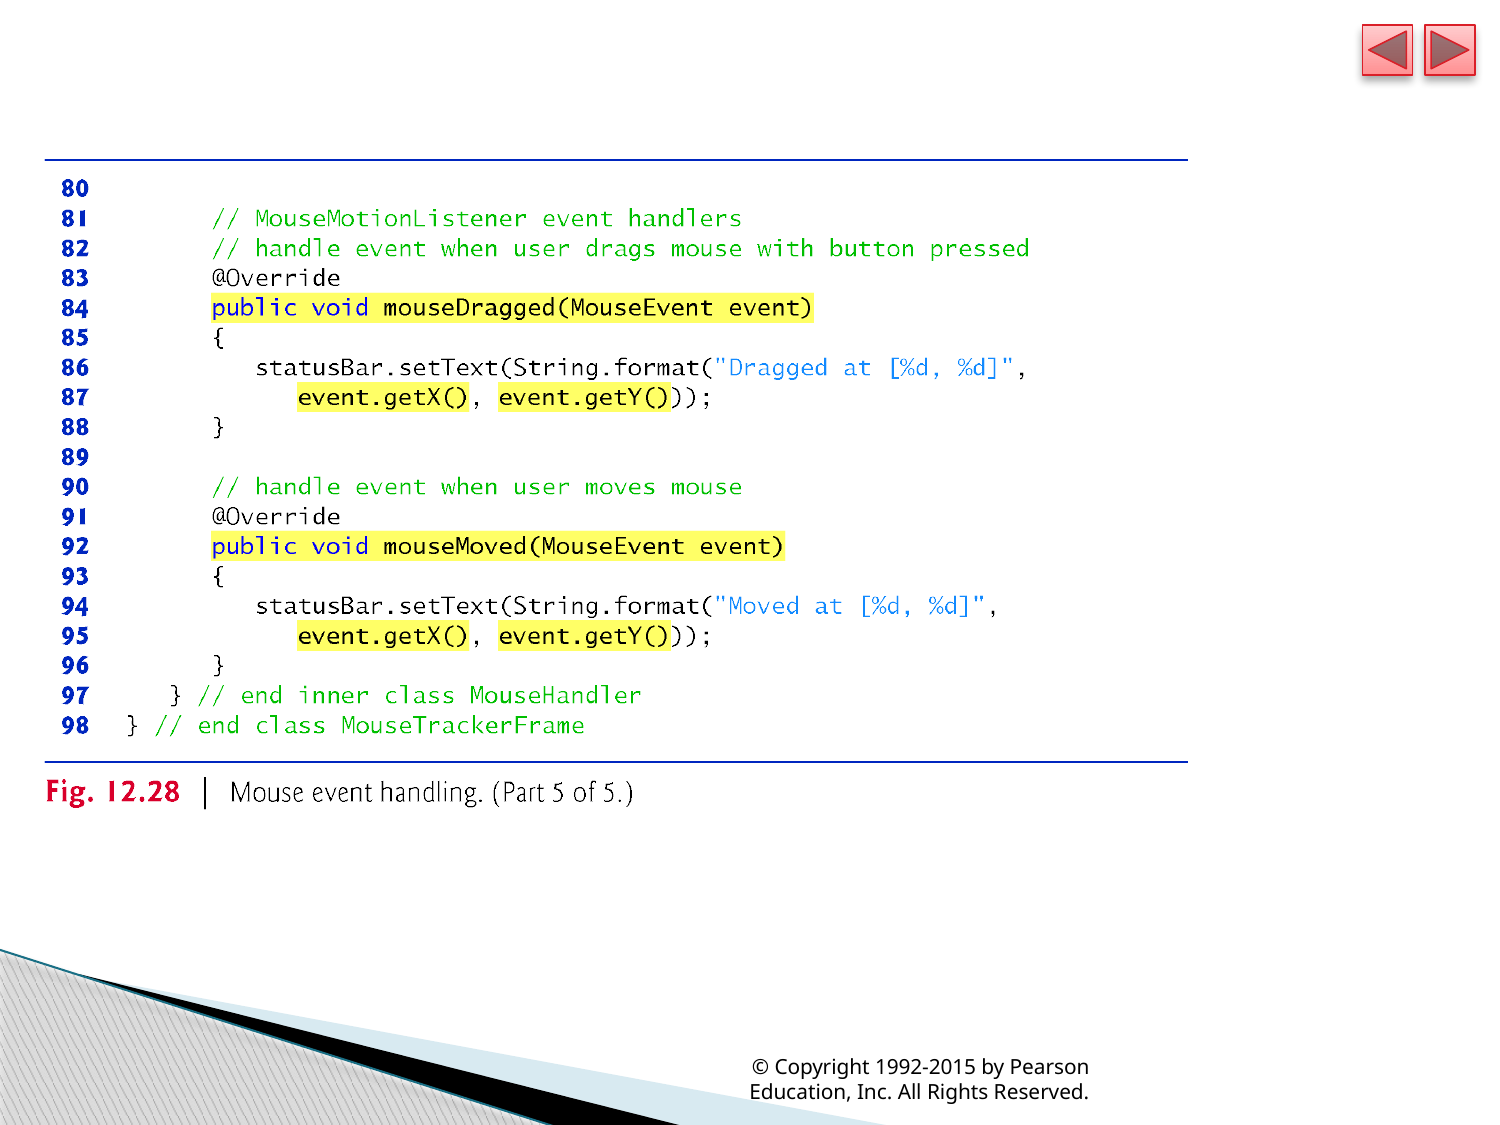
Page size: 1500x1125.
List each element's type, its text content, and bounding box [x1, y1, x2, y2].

footer © Copyright 1992-2015 by Pearson Education, Inc. All Rights Reserved. [650, 1051, 1105, 1112]
picture [0, 106, 1500, 1018]
